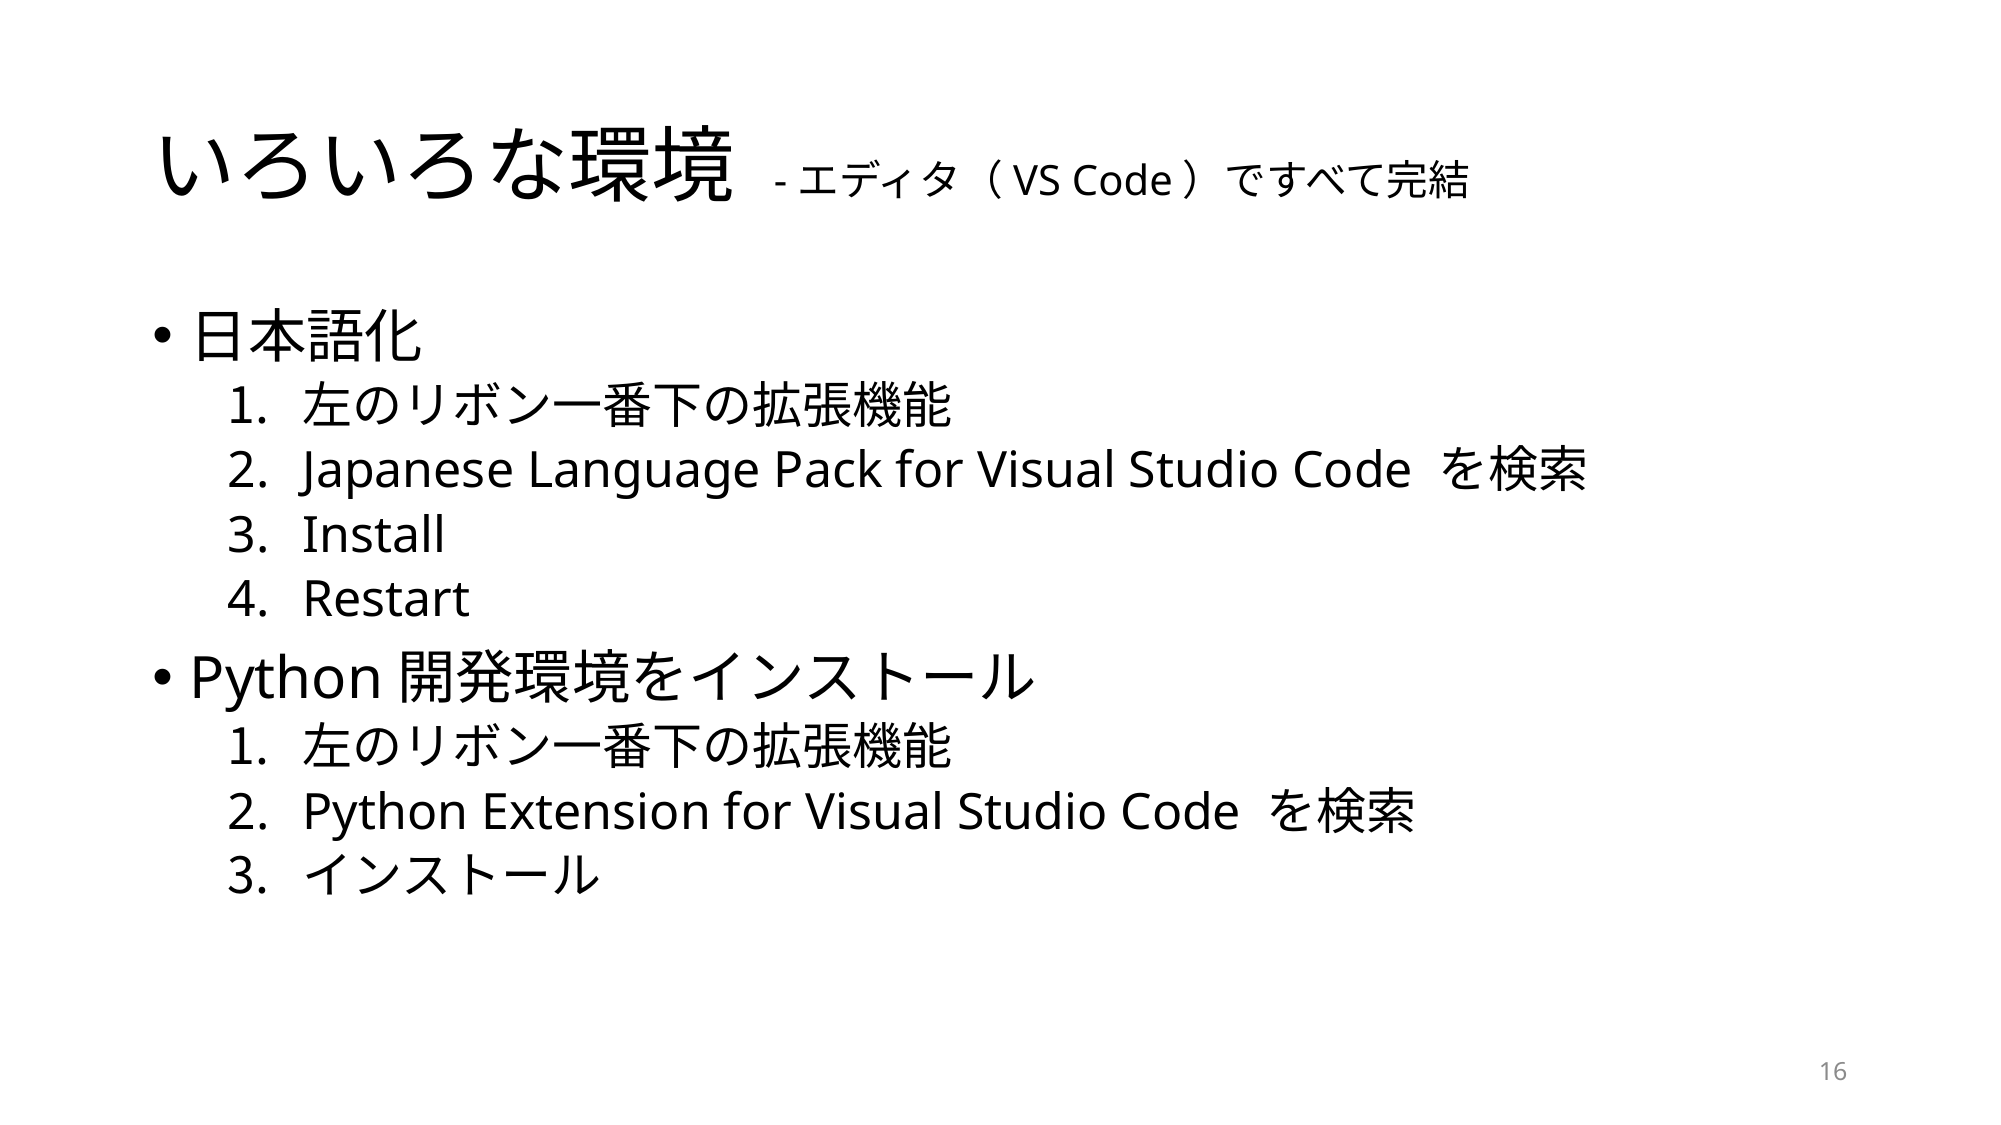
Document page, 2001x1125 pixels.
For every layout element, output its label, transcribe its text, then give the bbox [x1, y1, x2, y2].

list 日本語化 左のリボン一番下の拡張機能 Japanese Language Pack for Visual Studio Code を検索 Install Restart Python開発環境をインストール 左のリボン一番下の拡張機能 Python Extension for Visual Studio Code を検索 インストール [137, 299, 1863, 1014]
slide_number 16 [1412, 1042, 1863, 1103]
title いろいろな環境 -エディタ（VS Code）ですべて完結 [137, 59, 1863, 278]
